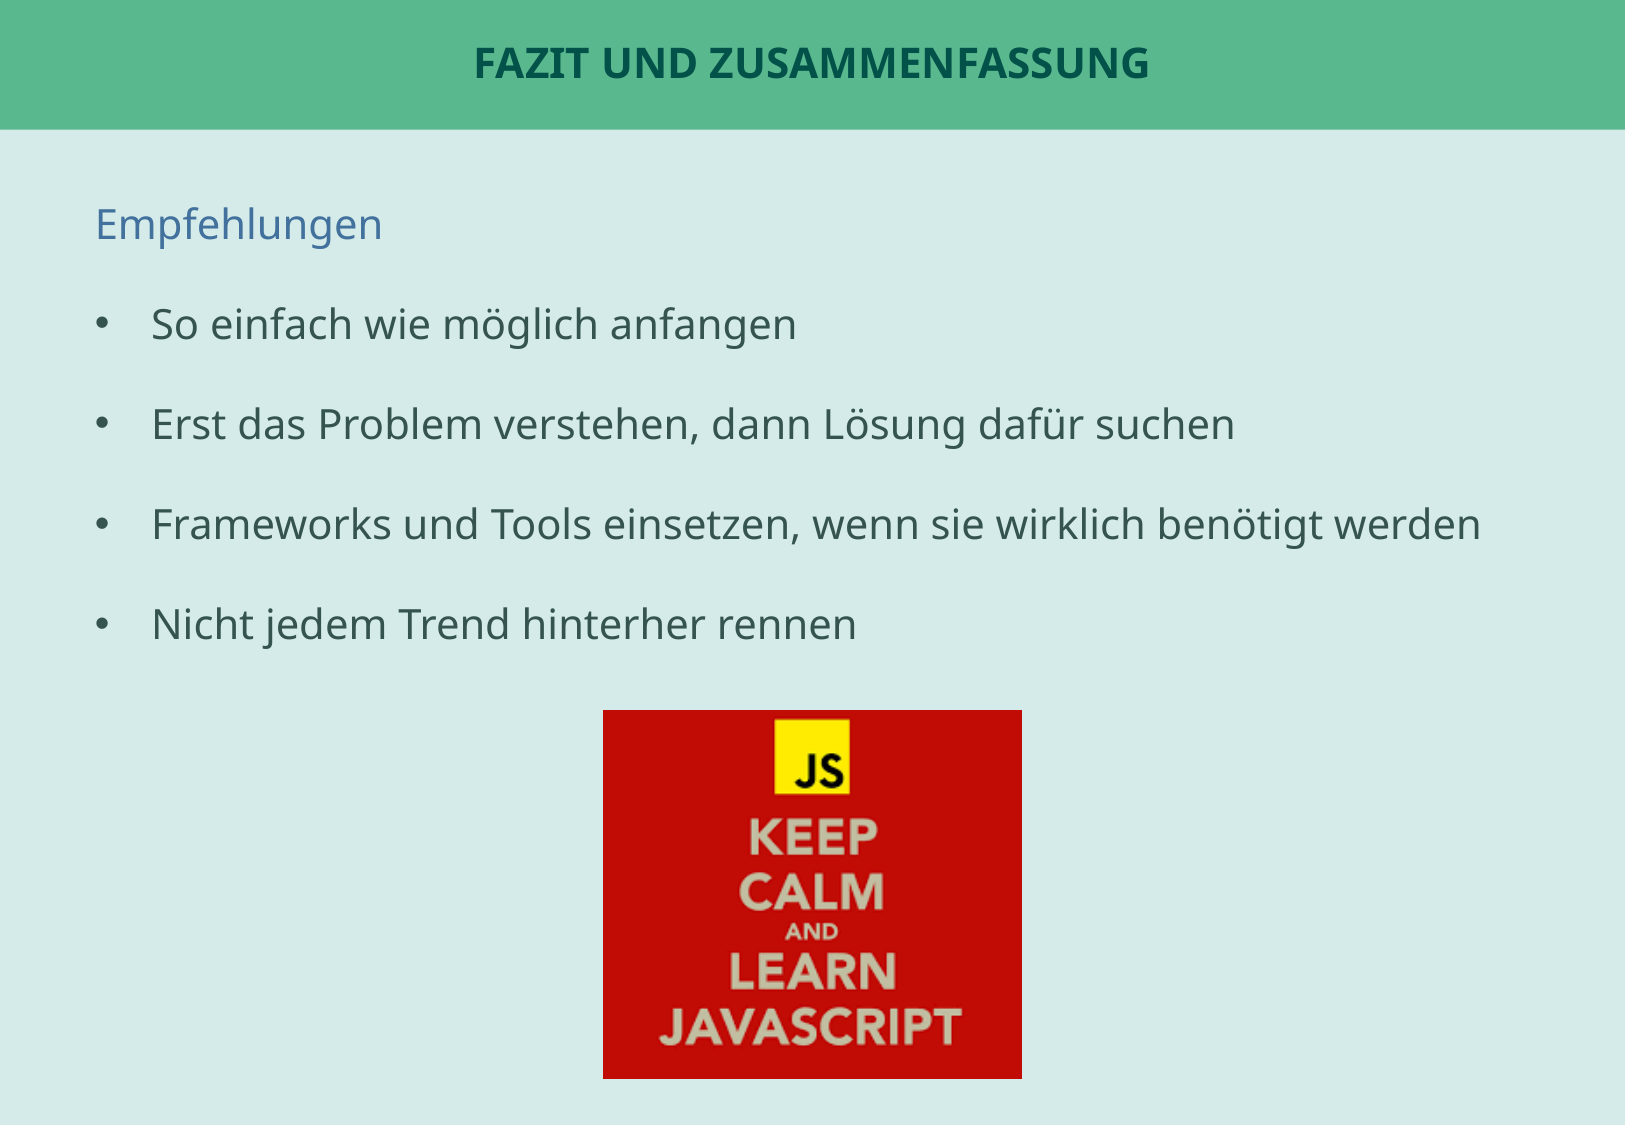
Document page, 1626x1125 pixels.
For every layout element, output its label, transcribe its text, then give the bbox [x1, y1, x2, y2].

picture [603, 710, 1022, 1079]
text_box Empfehlungen So einfach wie möglich anfangen Erst das Problem verstehen, dann Lösung dafür suchen Frameworks und Tools einsetzen, wenn sie wirklich benötigt werden Nicht jedem Trend hinterher rennen [80, 190, 1625, 706]
title Fazit und Zusammenfassung [0, 0, 1625, 130]
